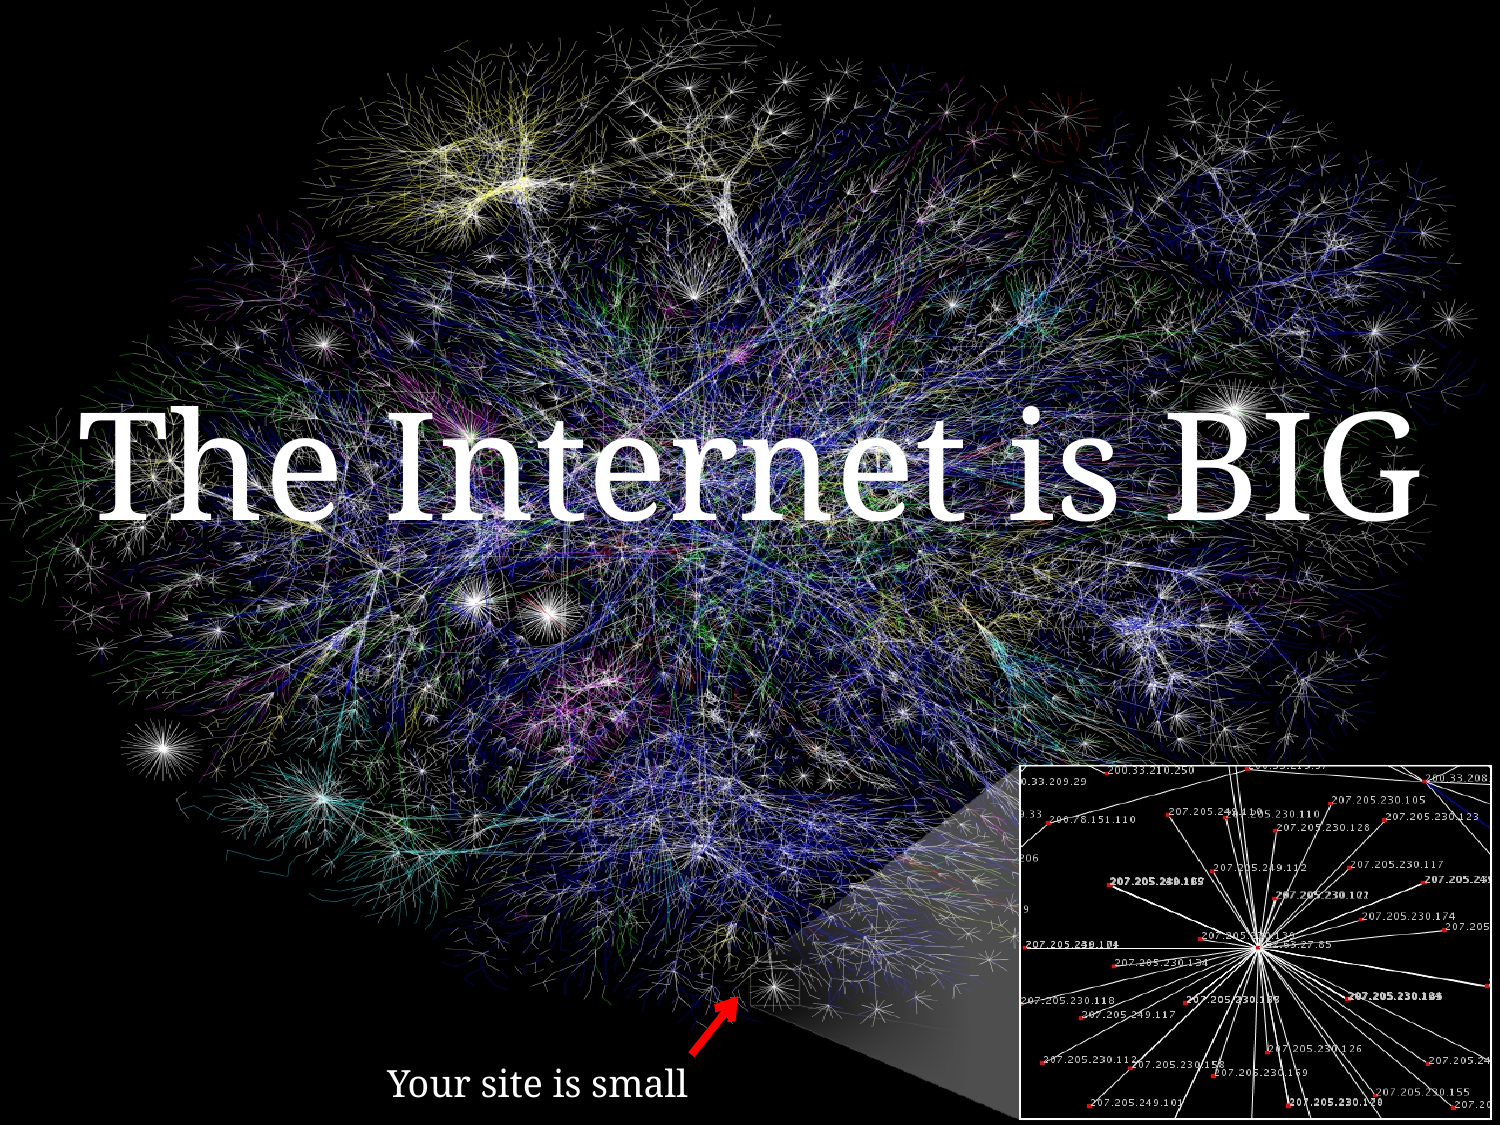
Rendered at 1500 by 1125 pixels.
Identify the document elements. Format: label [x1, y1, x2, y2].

picture [0, 0, 1500, 1125]
text_box [685, 1001, 745, 1049]
